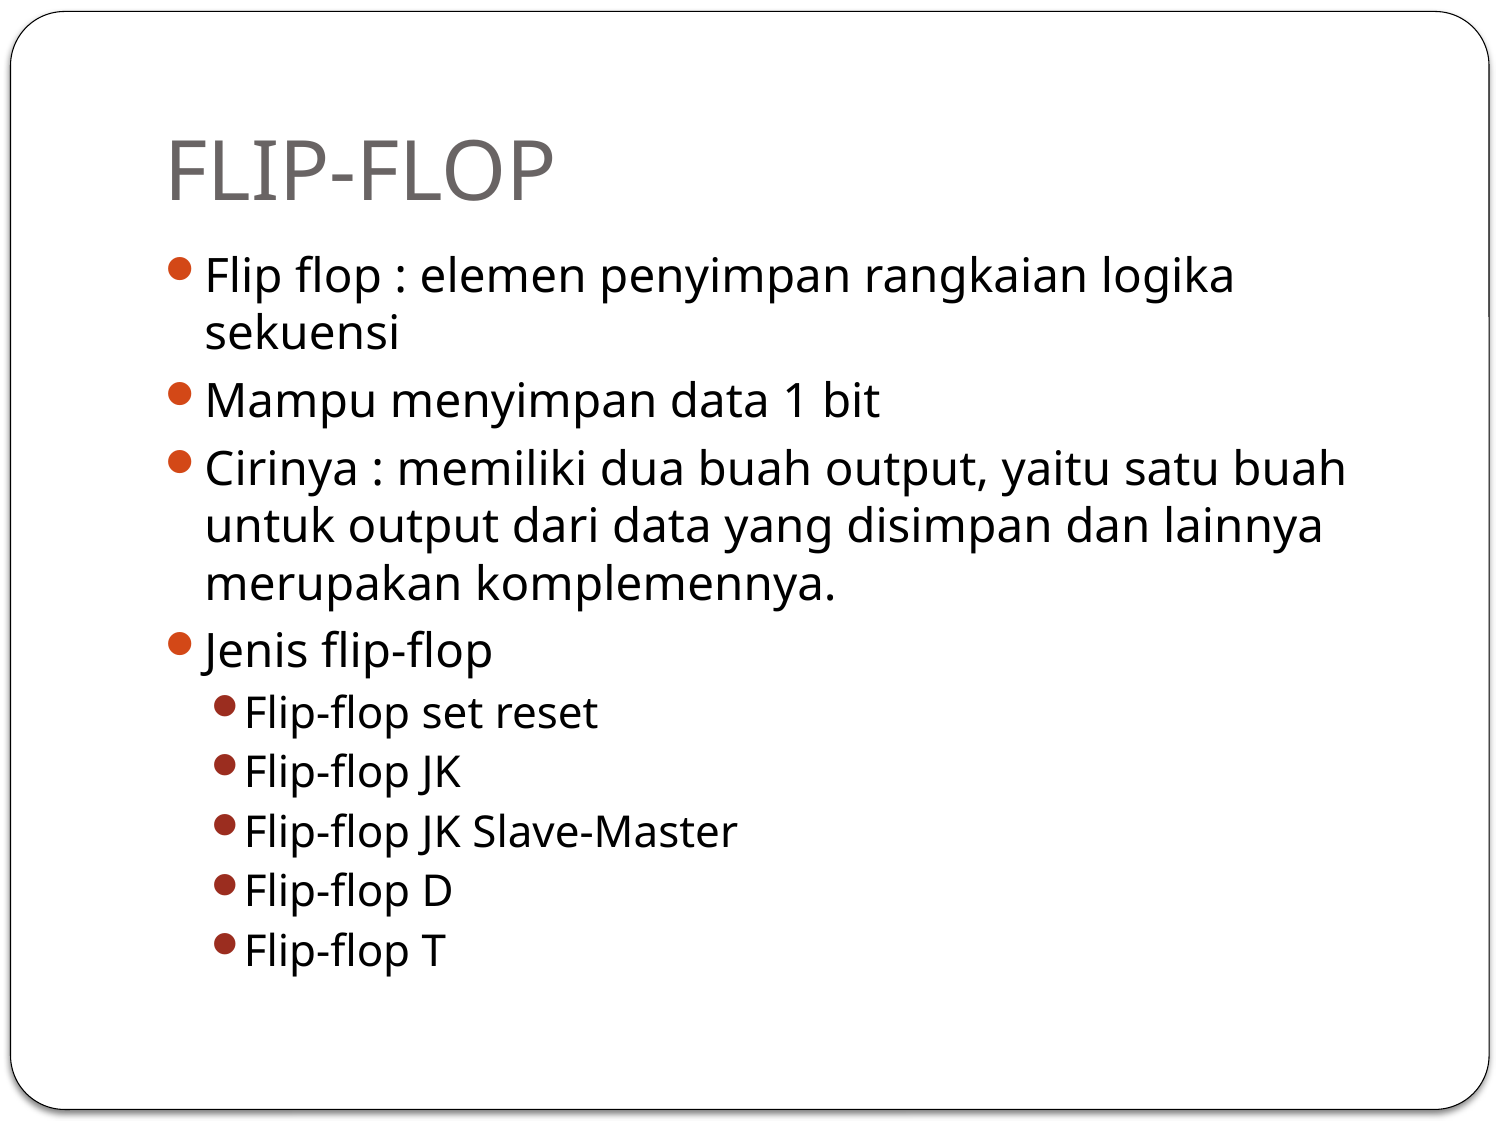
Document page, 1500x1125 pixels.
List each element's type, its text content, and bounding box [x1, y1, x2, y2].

list Flip flop : elemen penyimpan rangkaian logika sekuensi Mampu menyimpan data 1 bit Cirinya : memiliki dua buah output, yaitu satu buah untuk output dari data yang disimpan dan lainnya merupakan komplemennya. Jenis flip-flop Flip-flop set reset Flip-flop JK Flip-flop JK Slave-Master Flip-flop D Flip-flop T [150, 237, 1425, 988]
title FLIP-FLOP [150, 45, 1425, 233]
